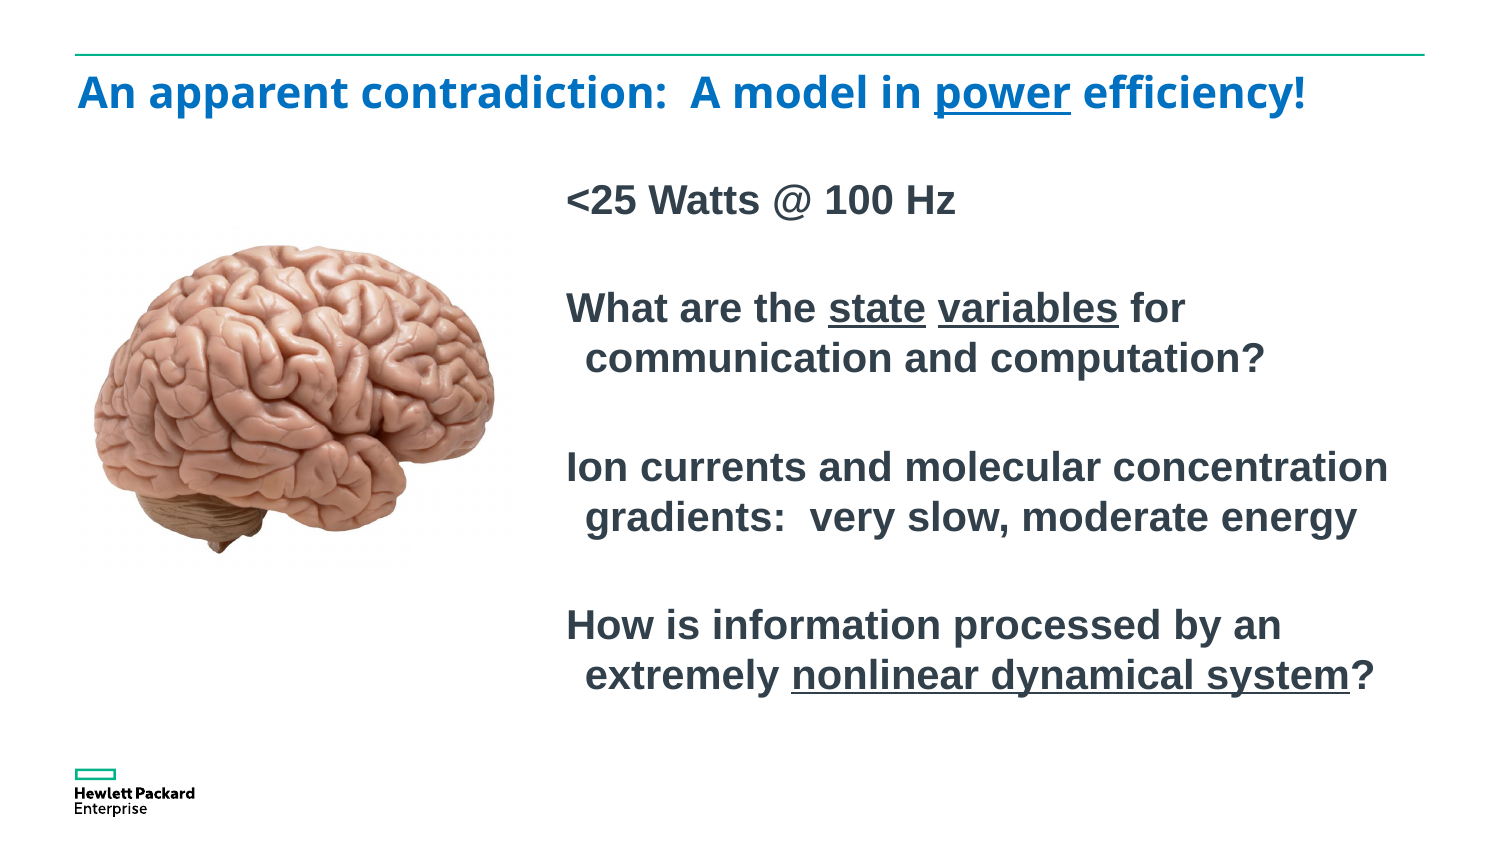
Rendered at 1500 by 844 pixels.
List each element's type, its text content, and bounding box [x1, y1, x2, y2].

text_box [77, 226, 512, 579]
text_box <25 Watts @ 100 Hz What are the state variables for communication and computation? Ion currents and molecular concentration gradients: very slow, moderate energy How is information processed by an extremely nonlinear dynamical system? [551, 165, 1483, 760]
title An apparent contradiction: A model in power efficiency! [78, 70, 1442, 142]
